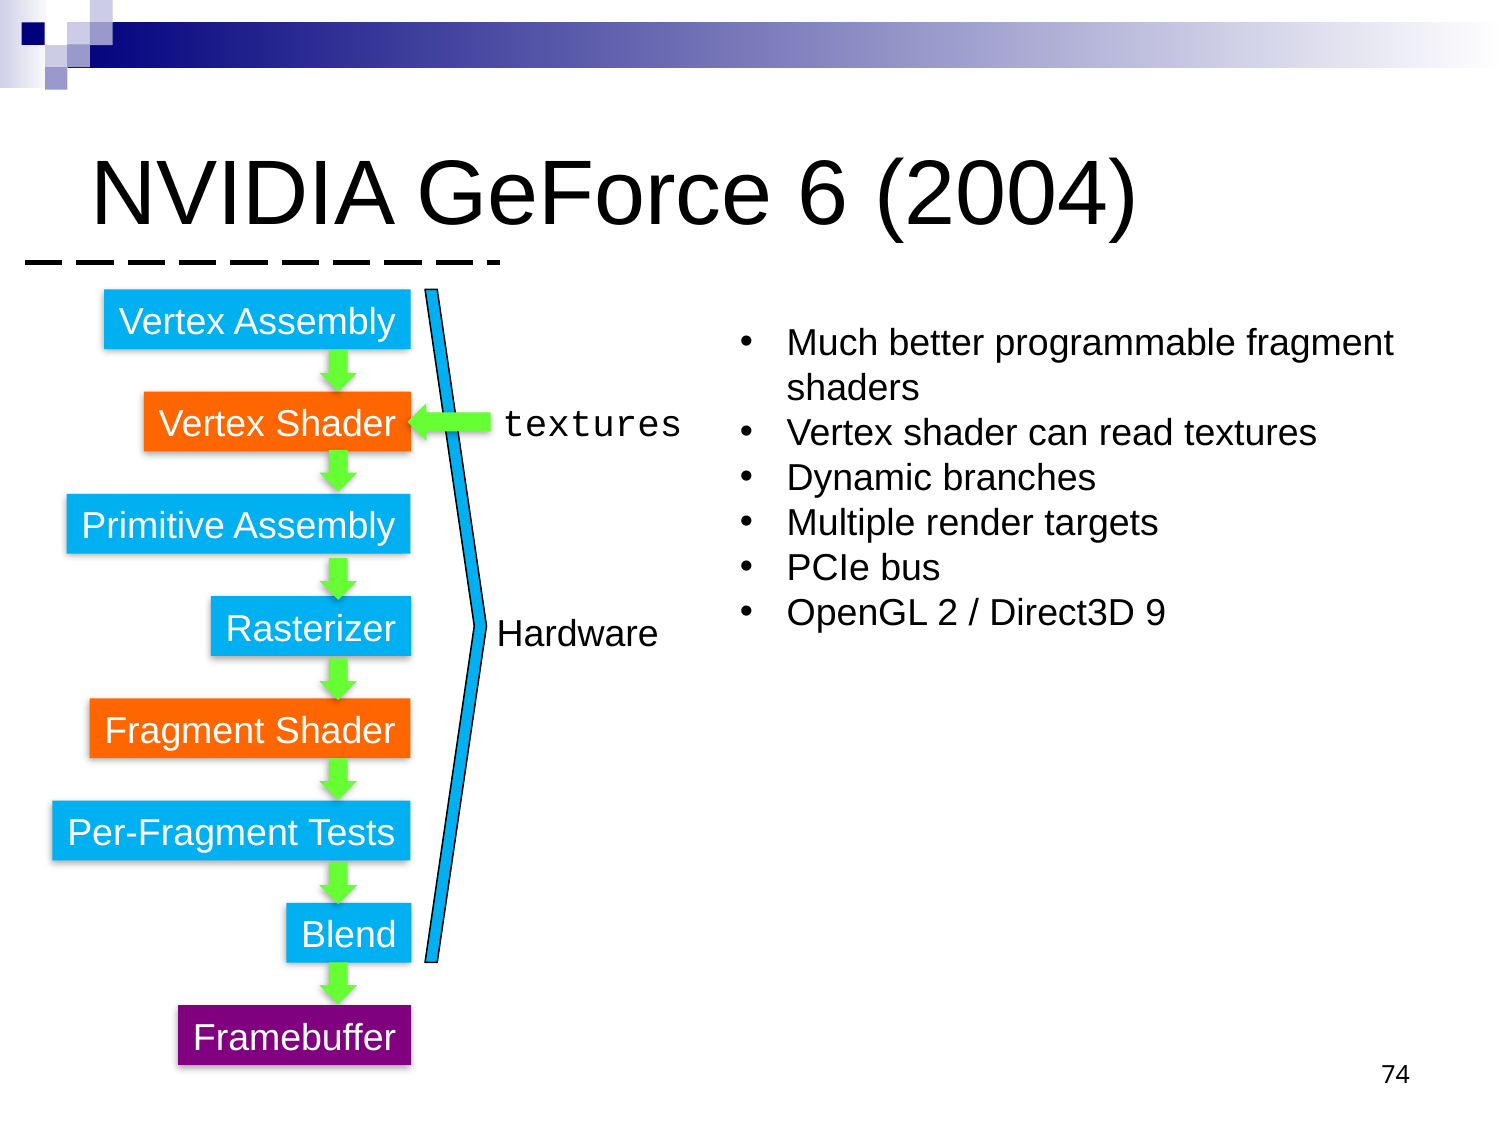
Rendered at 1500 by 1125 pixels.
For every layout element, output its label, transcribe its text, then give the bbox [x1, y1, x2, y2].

text_box [319, 558, 358, 600]
text_box [319, 449, 358, 492]
text_box Fragment Shader [89, 698, 411, 759]
text_box textures [487, 391, 697, 452]
text_box [319, 758, 358, 800]
text_box Much better programmable fragment shaders Vertex shader can read textures Dynamic branches Multiple render targets PCIe bus OpenGL 2 / Direct3D 9 [724, 311, 1500, 641]
text_box Primitive Assembly [66, 493, 411, 554]
text_box Hardware [481, 601, 674, 662]
text_box [425, 440, 483, 963]
text_box [319, 658, 358, 700]
text_box Framebuffer [178, 1005, 412, 1065]
text_box [319, 962, 358, 1003]
text_box [425, 289, 455, 410]
text_box [319, 349, 358, 392]
text_box Vertex Assembly [104, 289, 411, 350]
slide_number 74 [1074, 1025, 1425, 1100]
text_box Vertex Shader [143, 391, 411, 452]
text_box Per-Fragment Tests [52, 800, 411, 861]
title NVIDIA GeForce 6 (2004) [75, 75, 1425, 300]
text_box [407, 402, 491, 441]
text_box Blend [286, 902, 412, 963]
text_box [319, 862, 358, 905]
text_box Rasterizer [210, 596, 412, 656]
